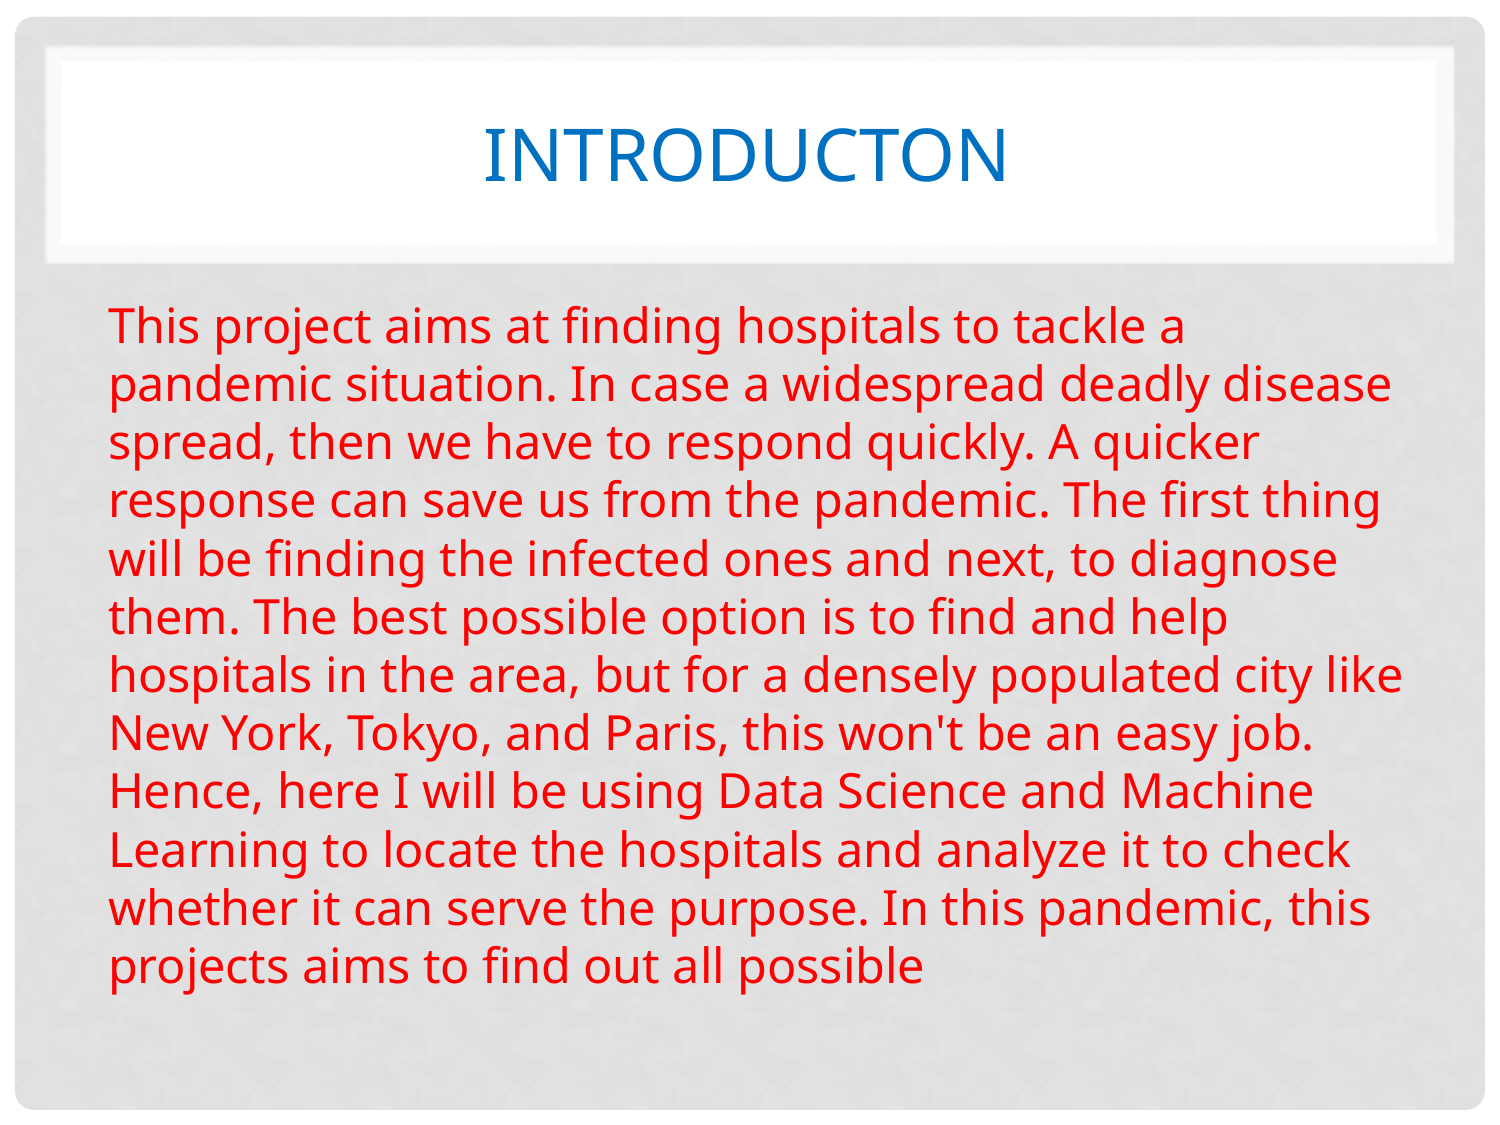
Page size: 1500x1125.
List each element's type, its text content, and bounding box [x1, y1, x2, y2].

title INtroducton [69, 66, 1425, 238]
list This project aims at finding hospitals to tackle a pandemic situation. In case a widespread deadly disease spread, then we have to respond quickly. A quicker response can save us from the pandemic. The first thing will be finding the infected ones and next, to diagnose them. The best possible option is to find and help hospitals in the area, but for a densely populated city like New York, Tokyo, and Paris, this won't be an easy job. Hence, here I will be using Data Science and Machine Learning to locate the hospitals and analyze it to check whether it can serve the purpose. In this pandemic, this projects aims to find out all possible [75, 287, 1425, 1005]
